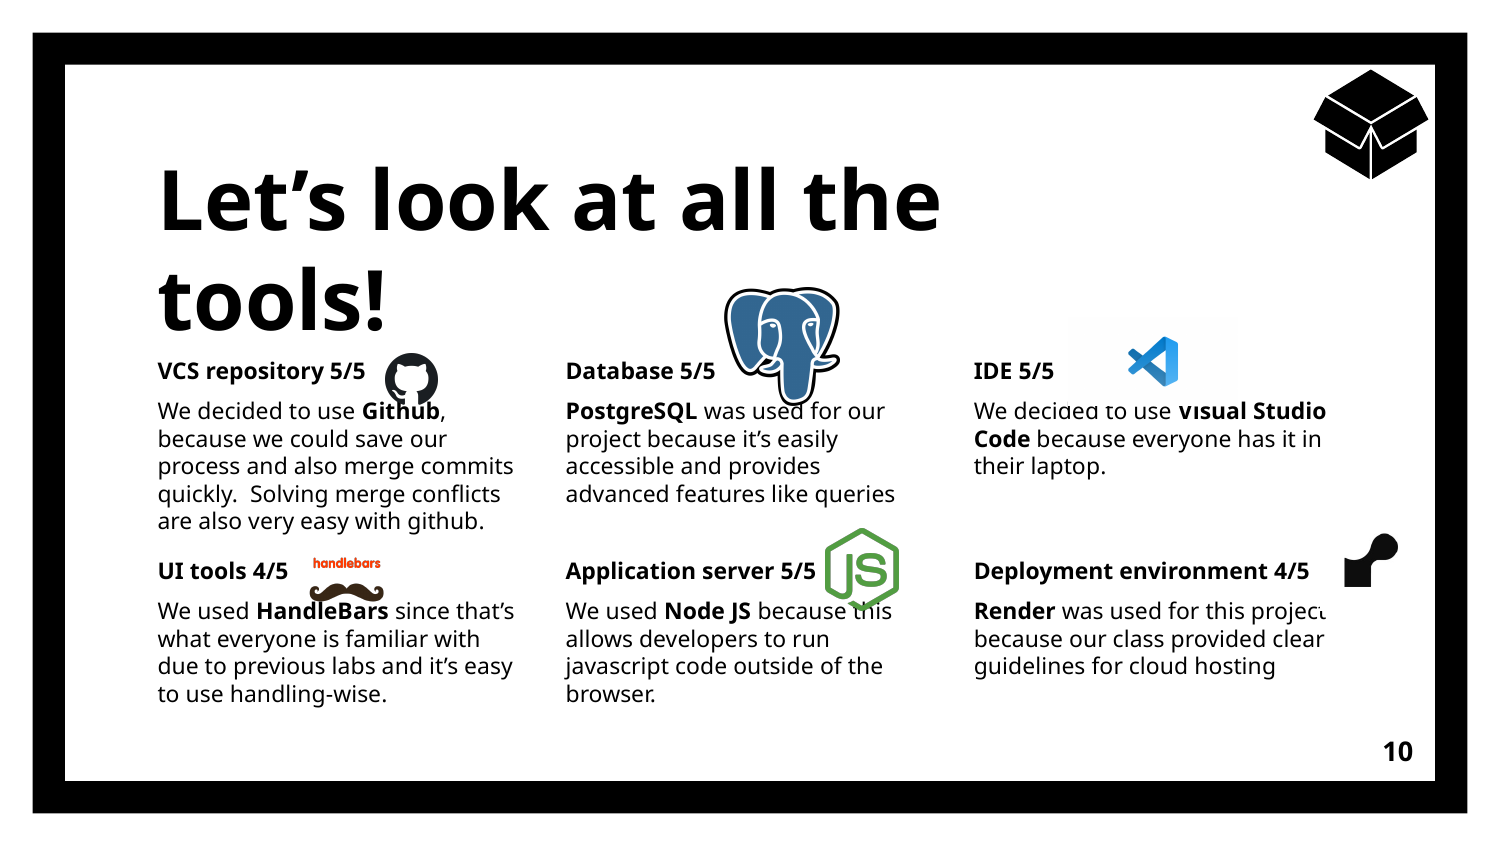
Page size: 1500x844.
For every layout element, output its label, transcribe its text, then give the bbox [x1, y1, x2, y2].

list Database 5/5 PostgreSQL was used for our project because it’s easily accessible and provides advanced features like queries [550, 341, 939, 541]
list Deployment environment 4/5 Render was used for this project because our class provided clear guidelines for cloud hosting [958, 541, 1347, 773]
list VCS repository 5/5 We decided to use Github, because we could save our process and also merge commits quickly. Solving merge conflicts are also very easy with github. [142, 341, 550, 573]
title Let’s look at all the tools! [142, 139, 978, 363]
picture [288, 523, 405, 639]
picture [1068, 317, 1238, 406]
picture [1320, 509, 1423, 612]
slide_number ‹#› [1338, 720, 1429, 786]
picture [825, 528, 899, 612]
list UI tools 4/5 We used HandleBars since that’s what everyone is familiar with due to previous labs and it’s easy to use handling-wise. [142, 541, 531, 773]
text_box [1313, 69, 1429, 180]
list Application server 5/5 We used Node JS because this allows developers to run javascript code outside of the browser. [550, 541, 939, 773]
list IDE 5/5 We decided to use Visual Studio Code because everyone has it in their laptop. [958, 341, 1347, 541]
picture [385, 353, 438, 406]
picture [724, 286, 840, 406]
